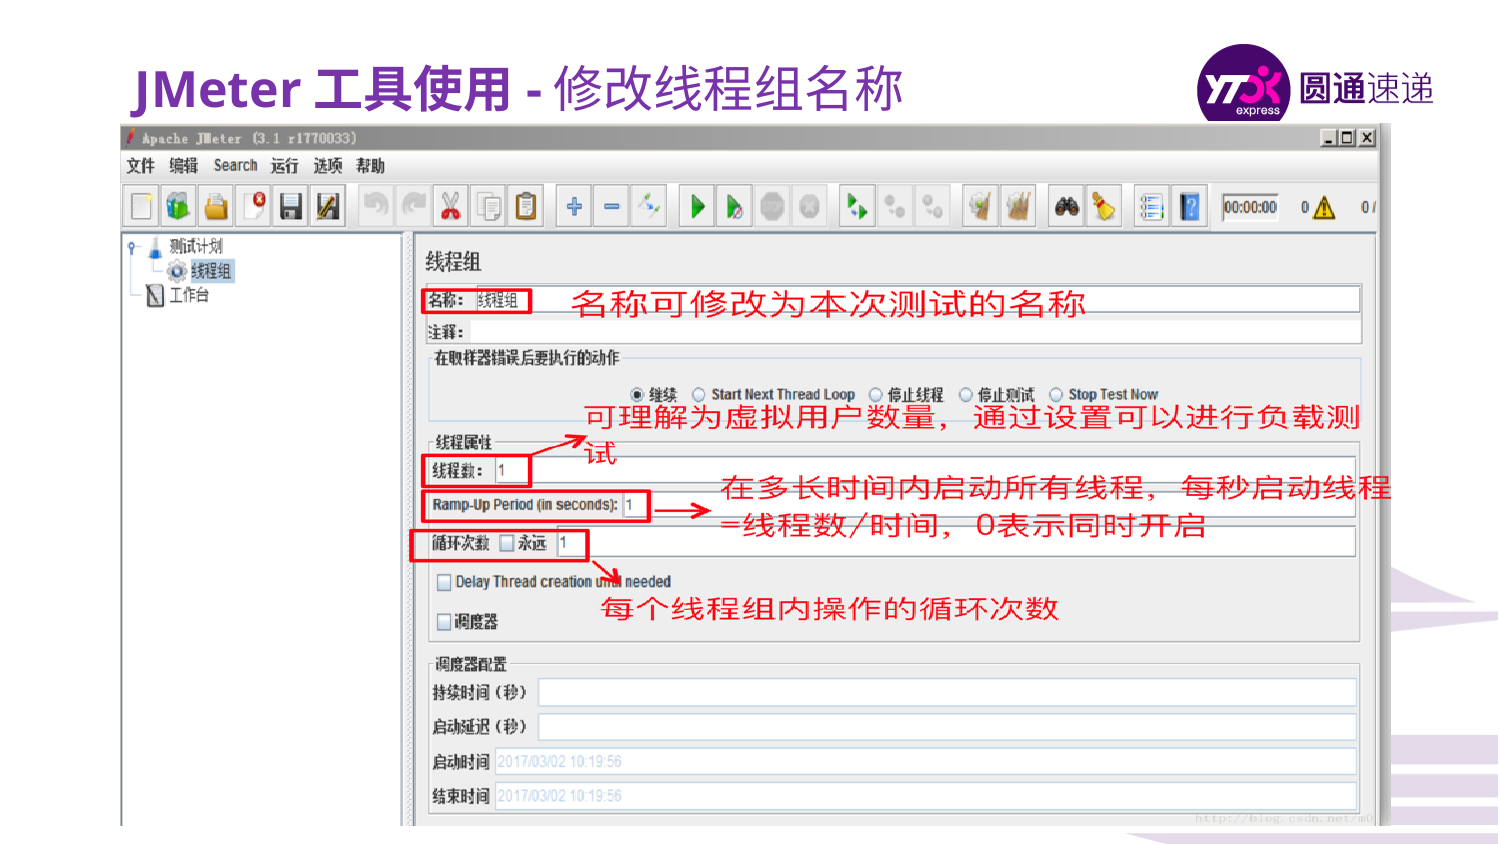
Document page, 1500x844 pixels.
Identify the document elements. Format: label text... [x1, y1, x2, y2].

list JMeter工具使用-修改线程组名称 [119, 57, 1074, 121]
picture [0, 0, 1500, 844]
